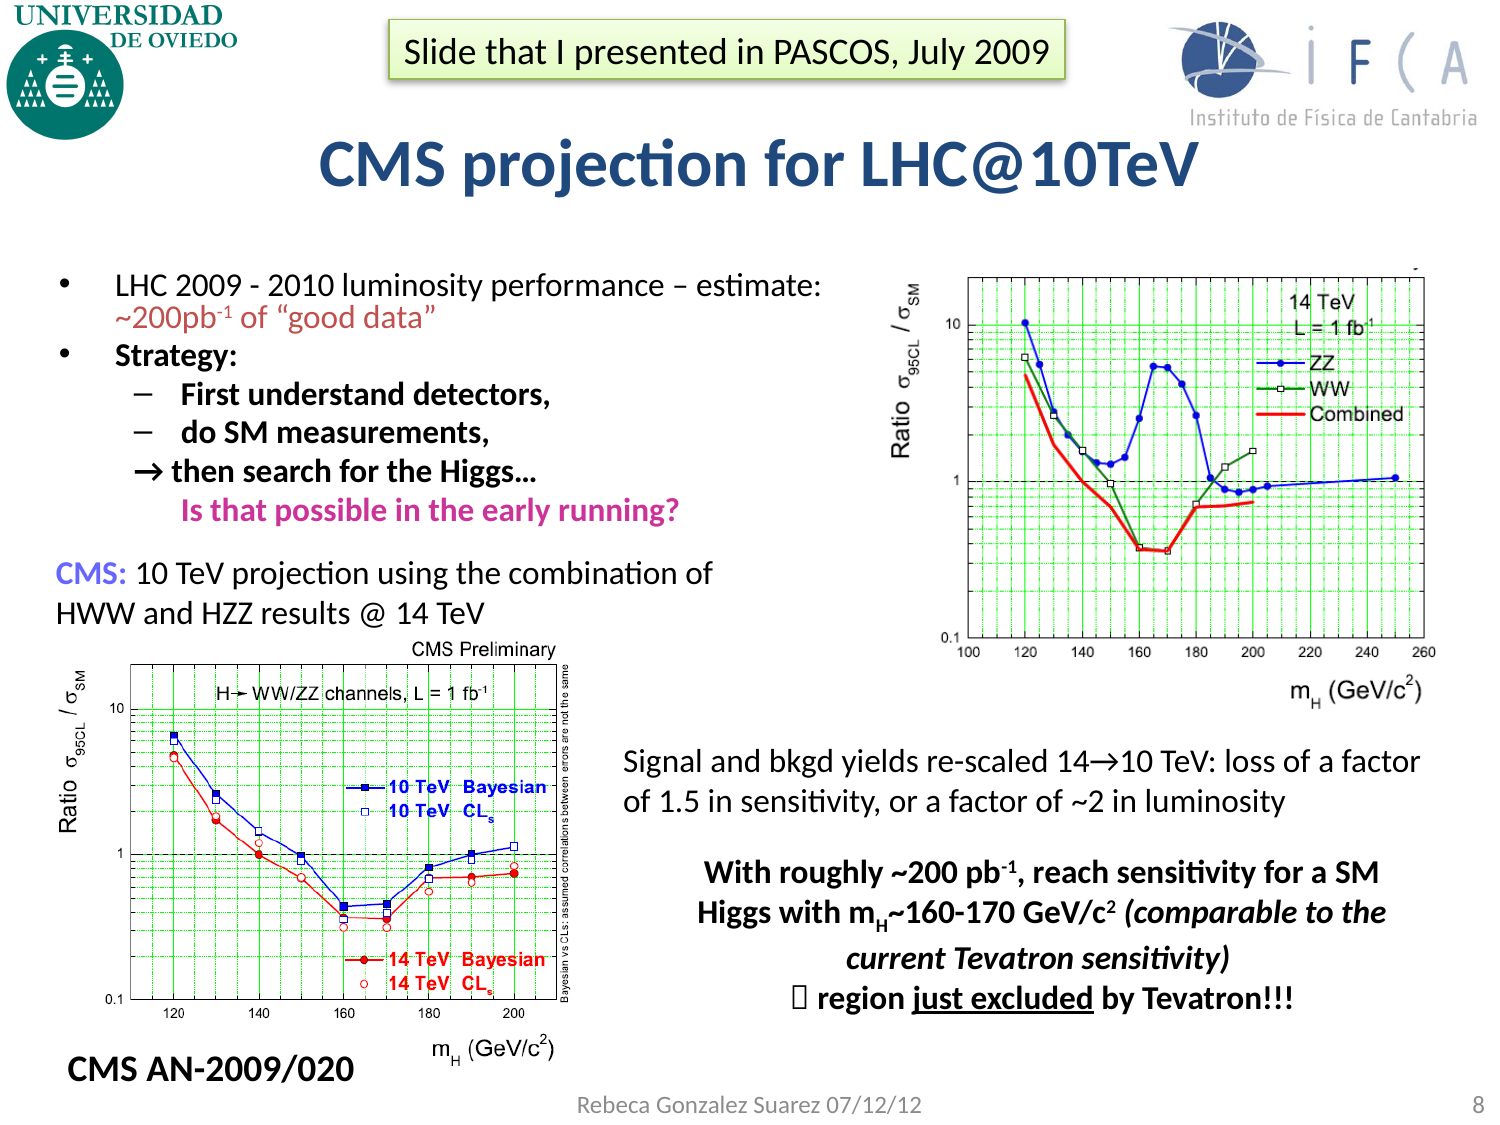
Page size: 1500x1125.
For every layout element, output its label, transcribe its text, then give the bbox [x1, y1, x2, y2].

title CMS projection for LHC@10TeV [23, 110, 1495, 208]
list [52, 636, 574, 1069]
slide_number 8 [1149, 1082, 1500, 1125]
text_box Slide that I presented in PASCOS, July 2009 [388, 19, 1066, 80]
text_box CMS: 10 TeV projection using the combination of HWW and HZZ results @ 14 TeV [41, 544, 792, 688]
text_box Signal and bkgd yields re-scaled 14→10 TeV: loss of a factor of 1.5 in sensitivity, or a factor of ~2 in luminosity [608, 731, 1453, 827]
text_box With roughly ~200 pb-1, reach sensitivity for a SM Higgs with mH~160-170 GeV/c2 (comparable to the current Tevatron sensitivity)  region just excluded by Tevatron!!! [667, 843, 1418, 1024]
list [881, 268, 1439, 714]
text_box CMS AN-2009/020 [52, 1075, 491, 1101]
list LHC 2009 - 2010 luminosity performance – estimate: ~200pb-1 of “good data” Strategy: First understand detectors, do SM measurements, → then search for the Higgs… Is that possible in the early running? [43, 263, 883, 618]
picture [1159, 0, 1500, 143]
picture [0, 0, 242, 143]
footer Rebeca Gonzalez Suarez 07/12/12 [0, 1082, 1149, 1125]
